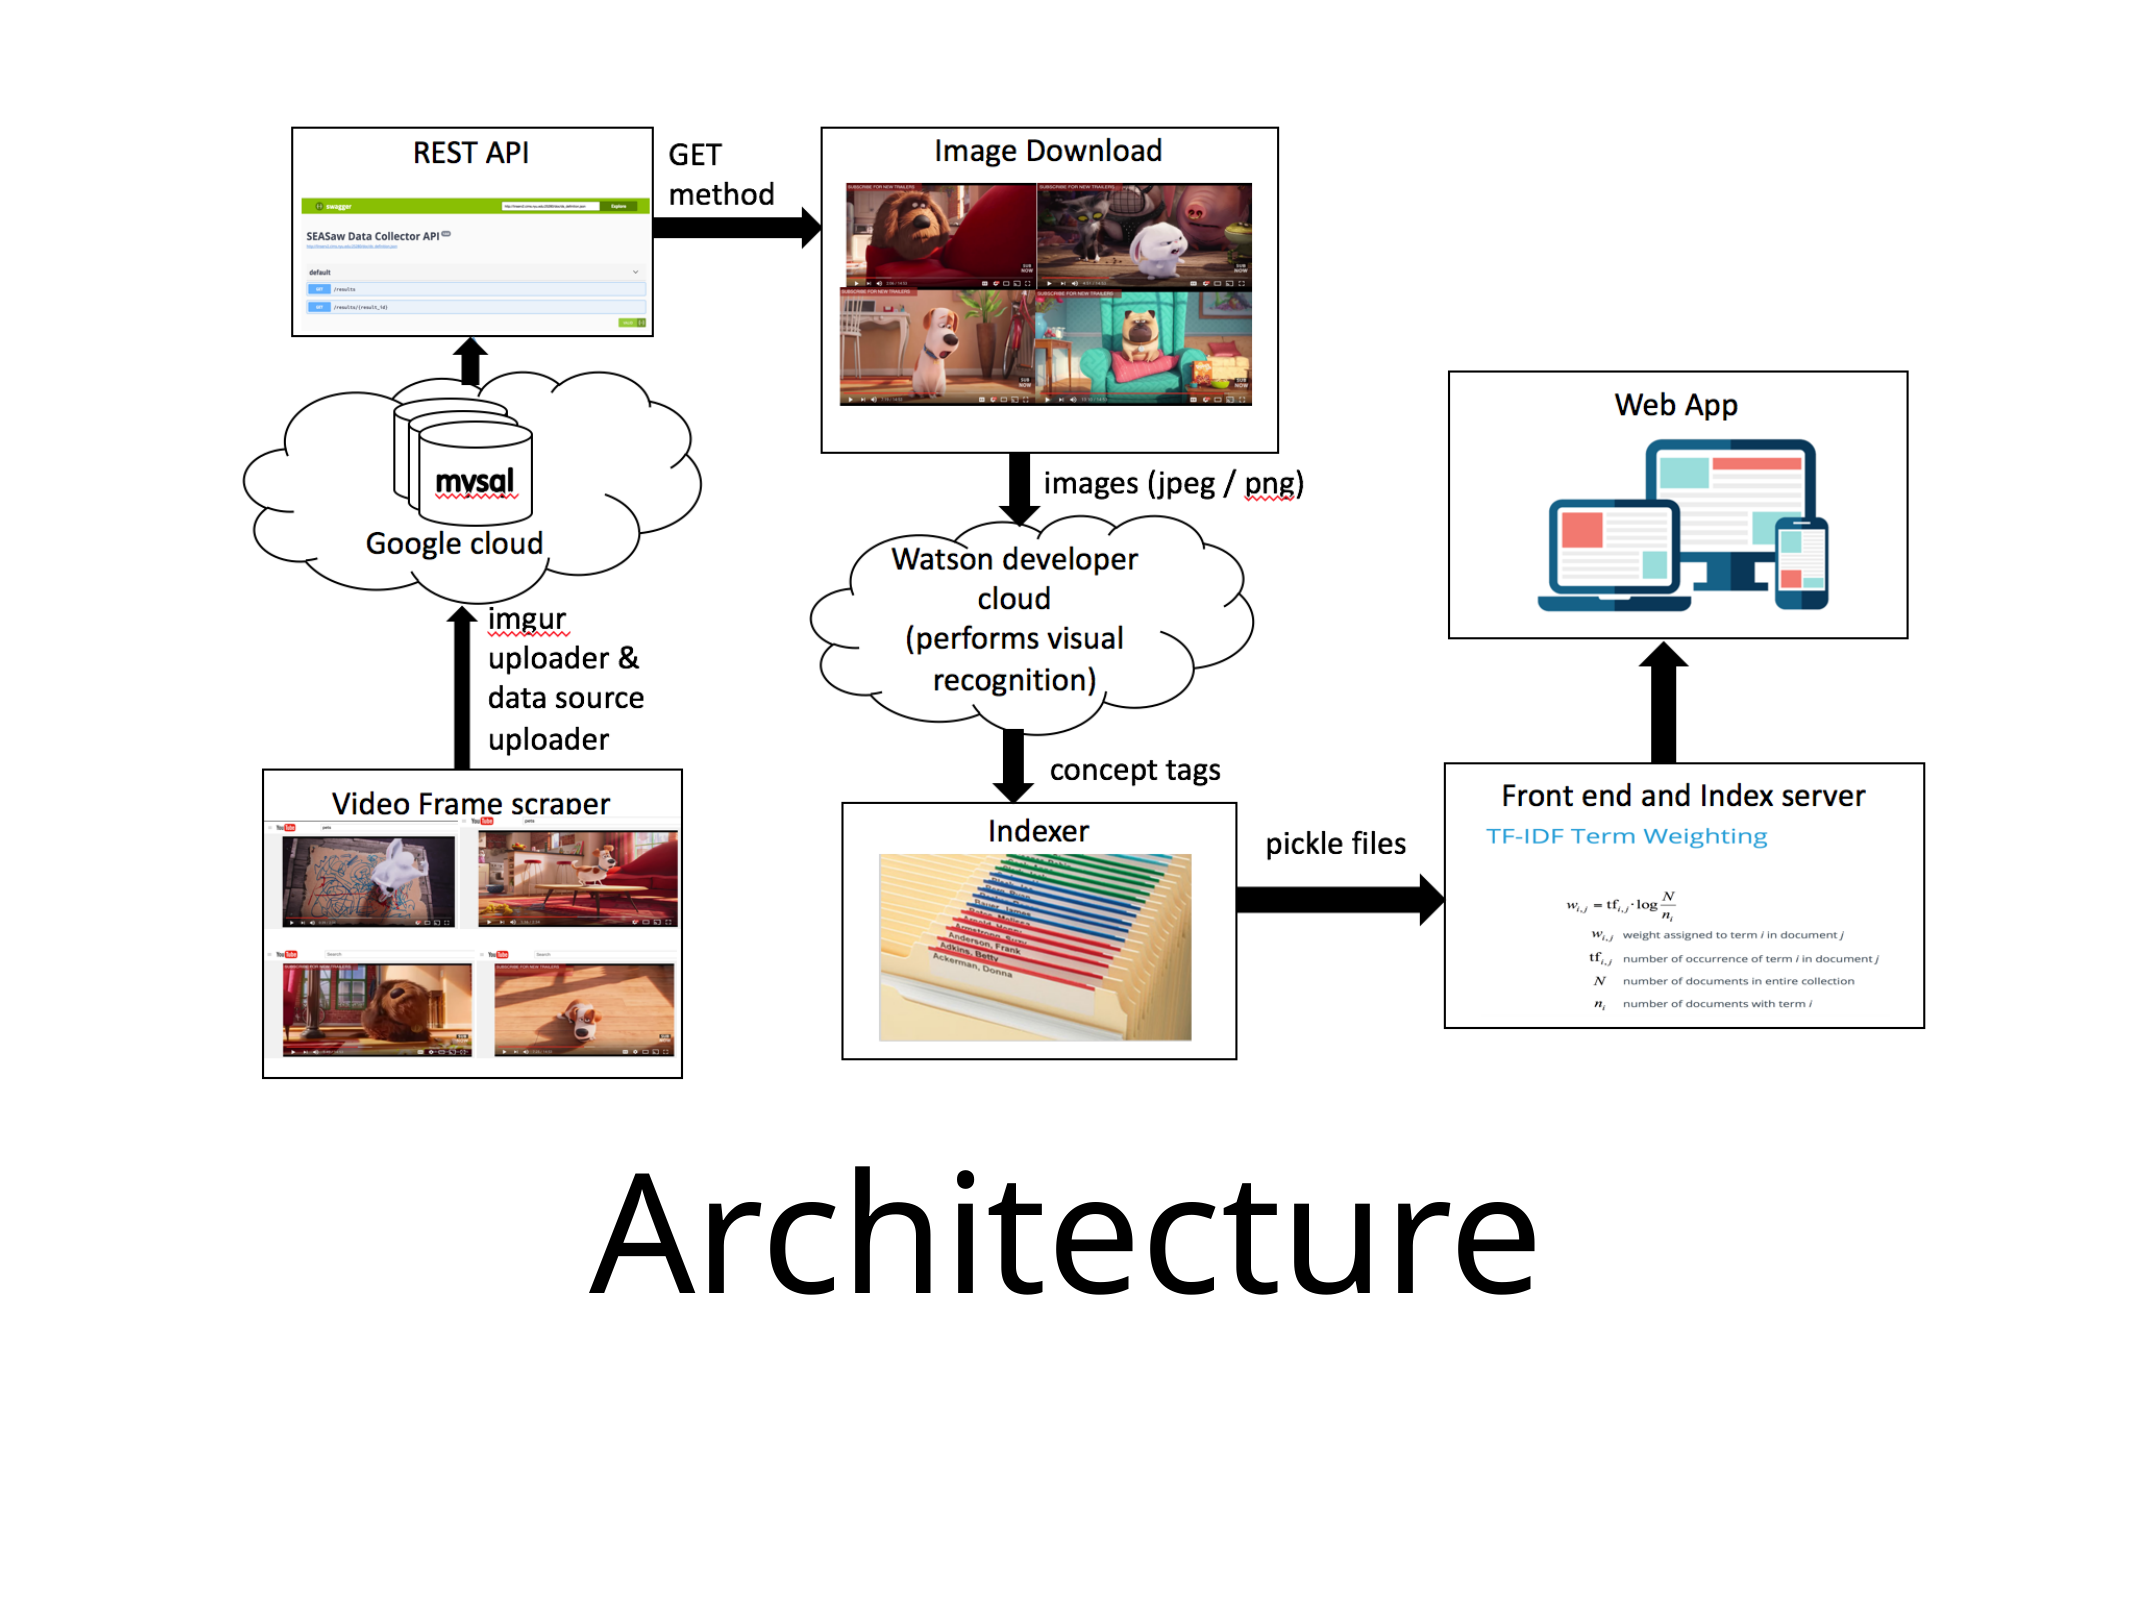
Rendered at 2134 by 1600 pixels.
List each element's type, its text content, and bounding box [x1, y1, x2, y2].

picture [237, 110, 1942, 1103]
title Architecture [208, 1102, 1925, 1336]
